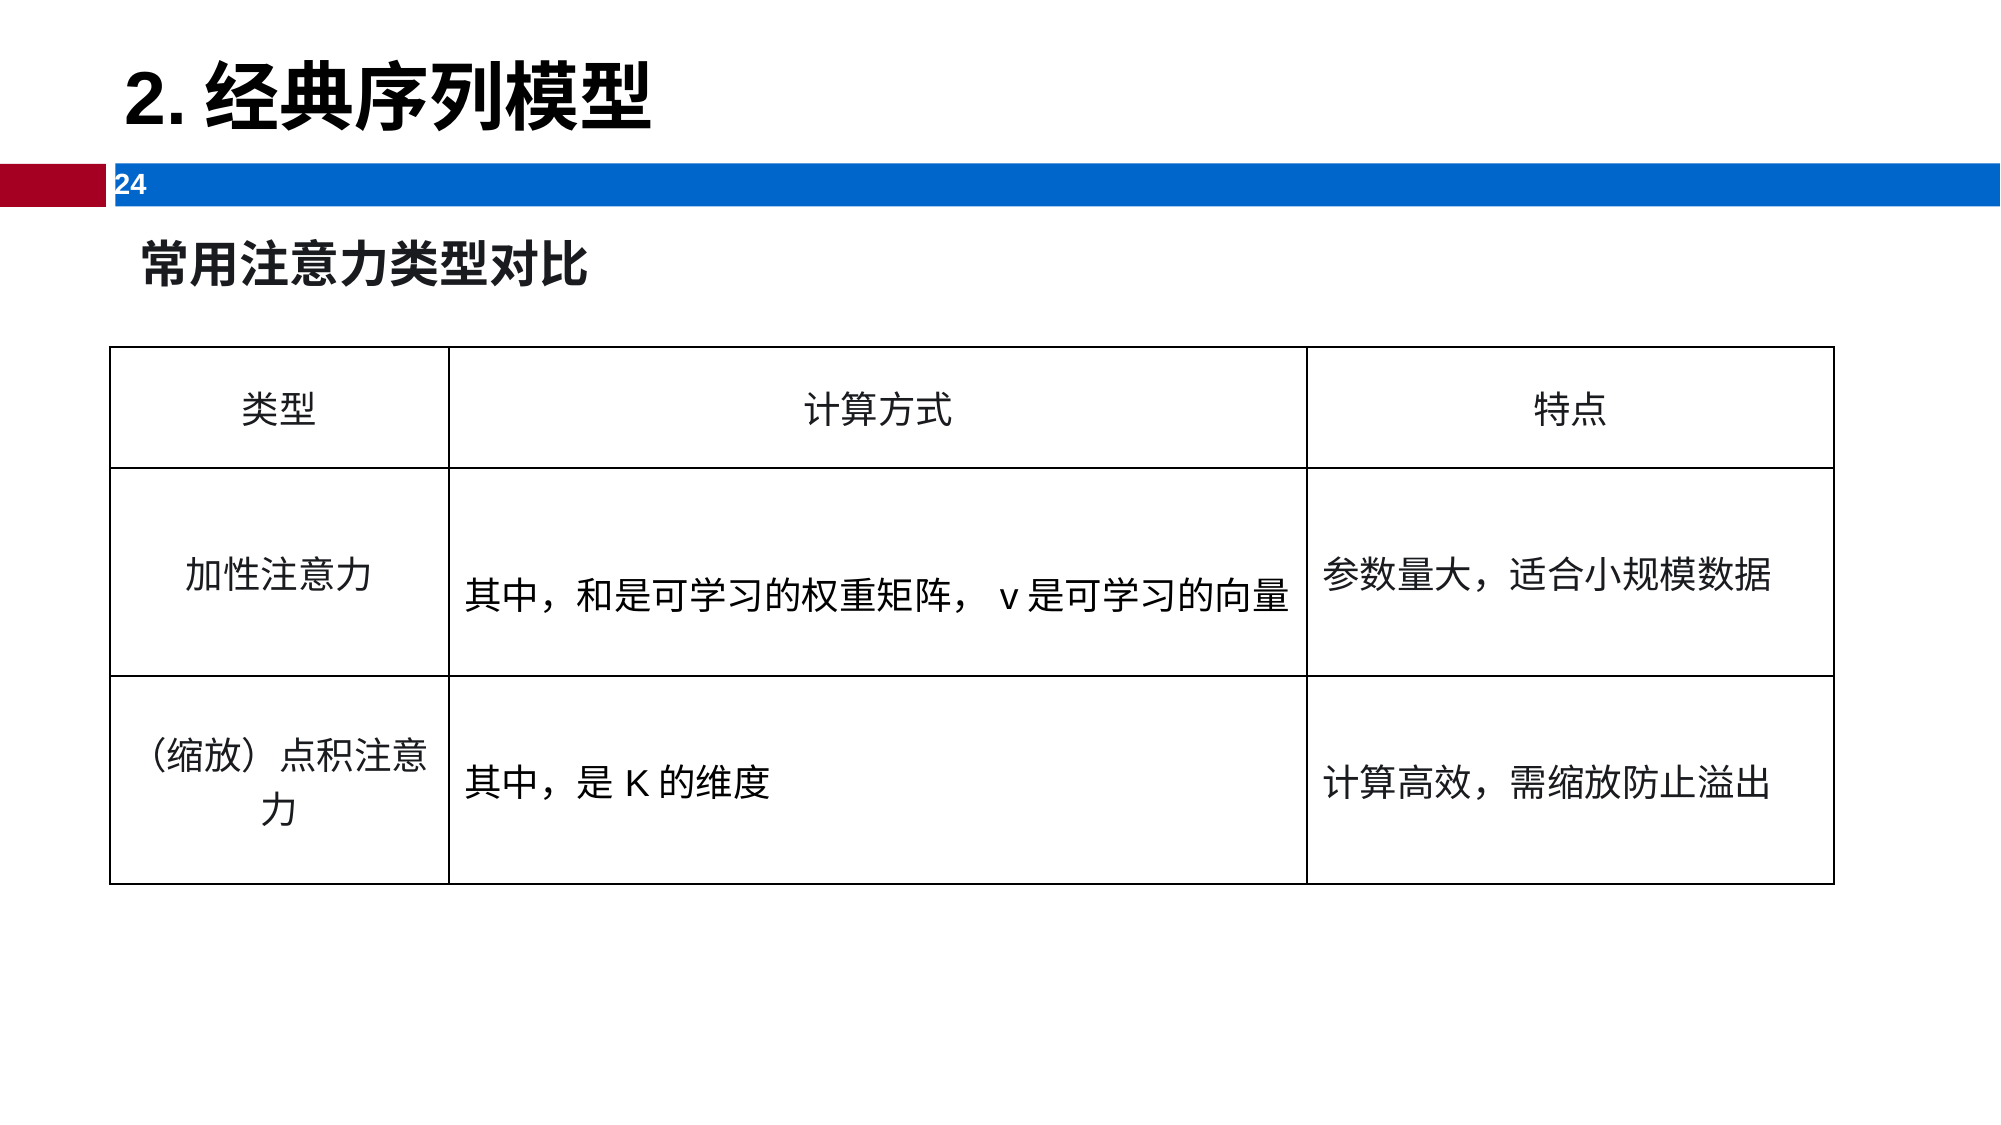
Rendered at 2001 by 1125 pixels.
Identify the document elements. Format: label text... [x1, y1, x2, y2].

title 2.经典序列模型 [109, 38, 2000, 150]
text_box 常用注意力类型对比 [124, 224, 745, 300]
